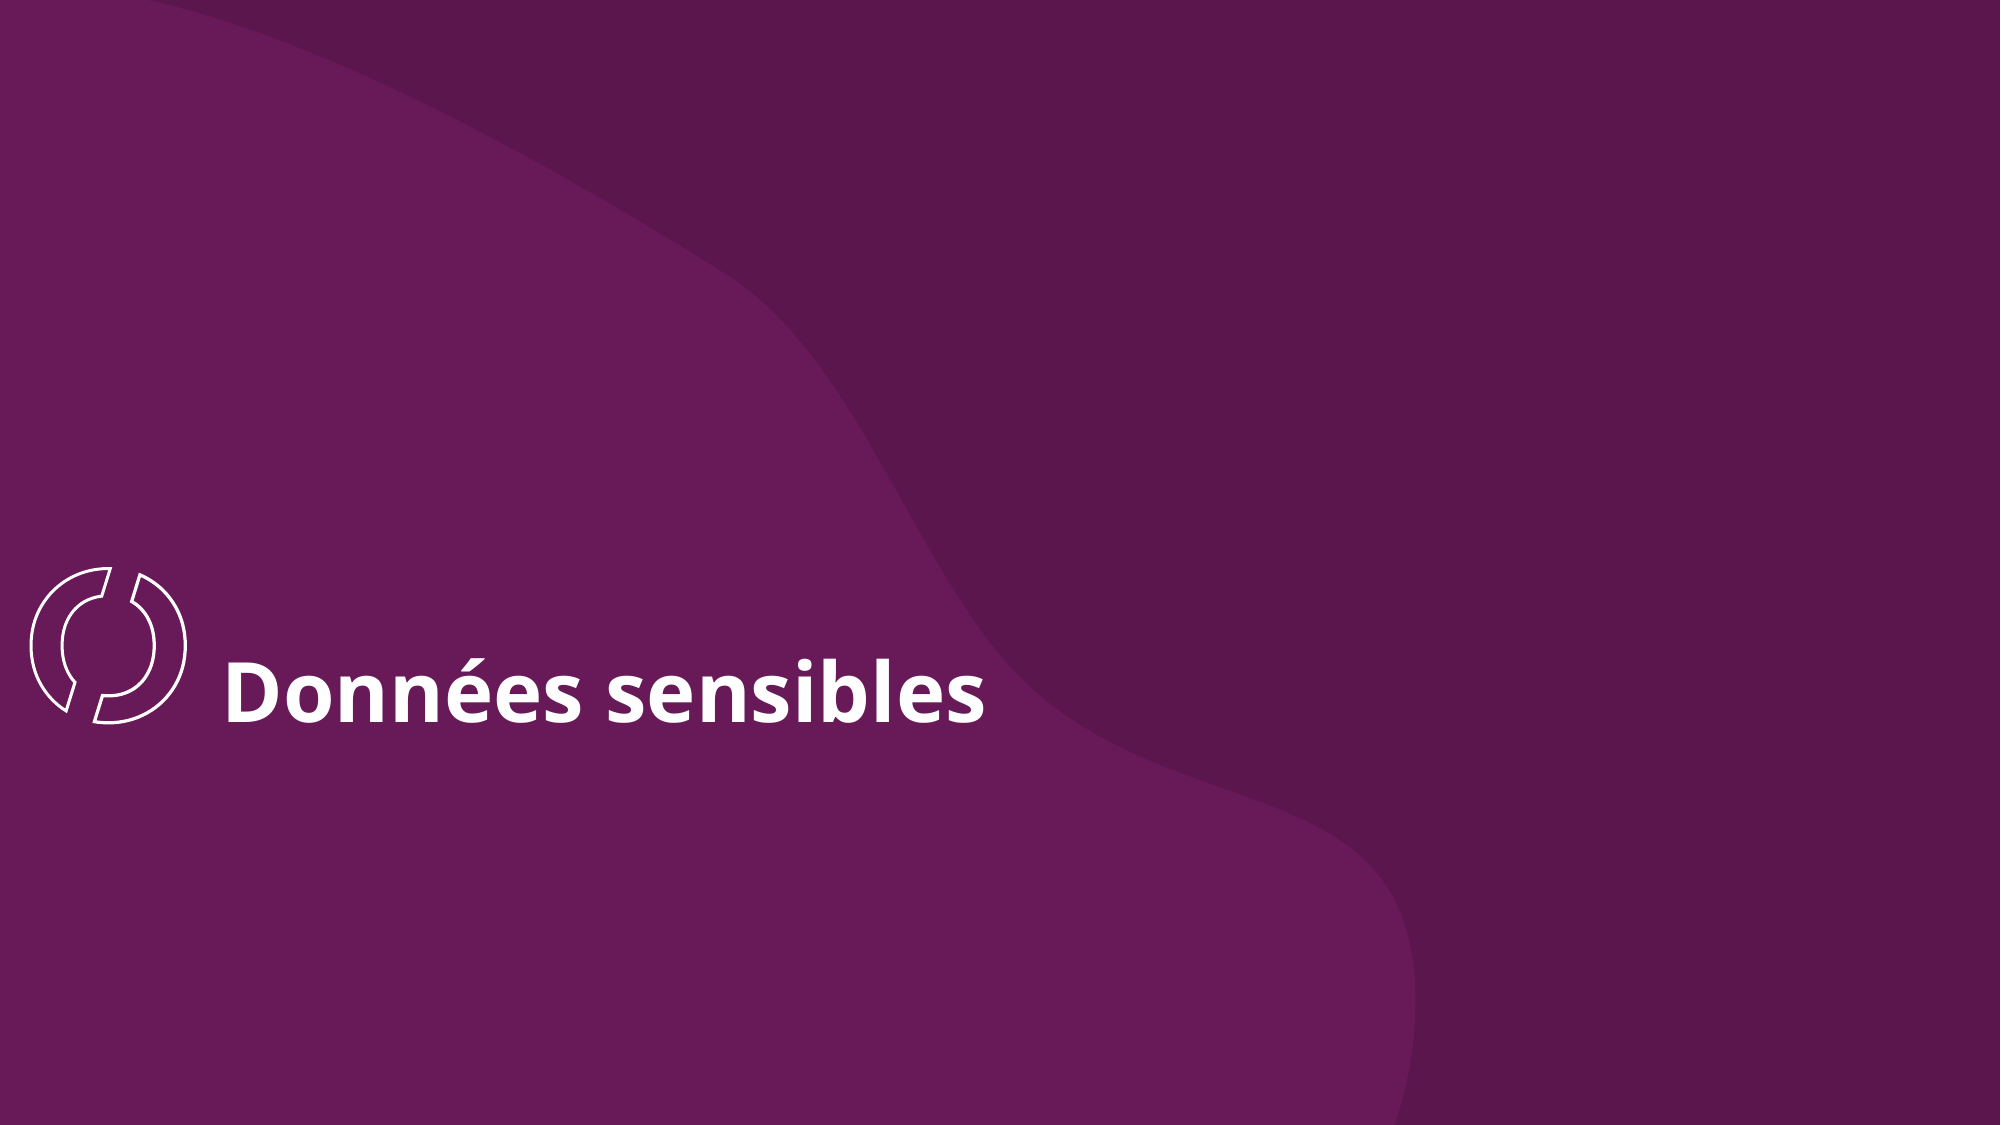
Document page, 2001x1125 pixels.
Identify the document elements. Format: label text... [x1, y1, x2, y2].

title Données sensibles [206, 280, 1862, 749]
